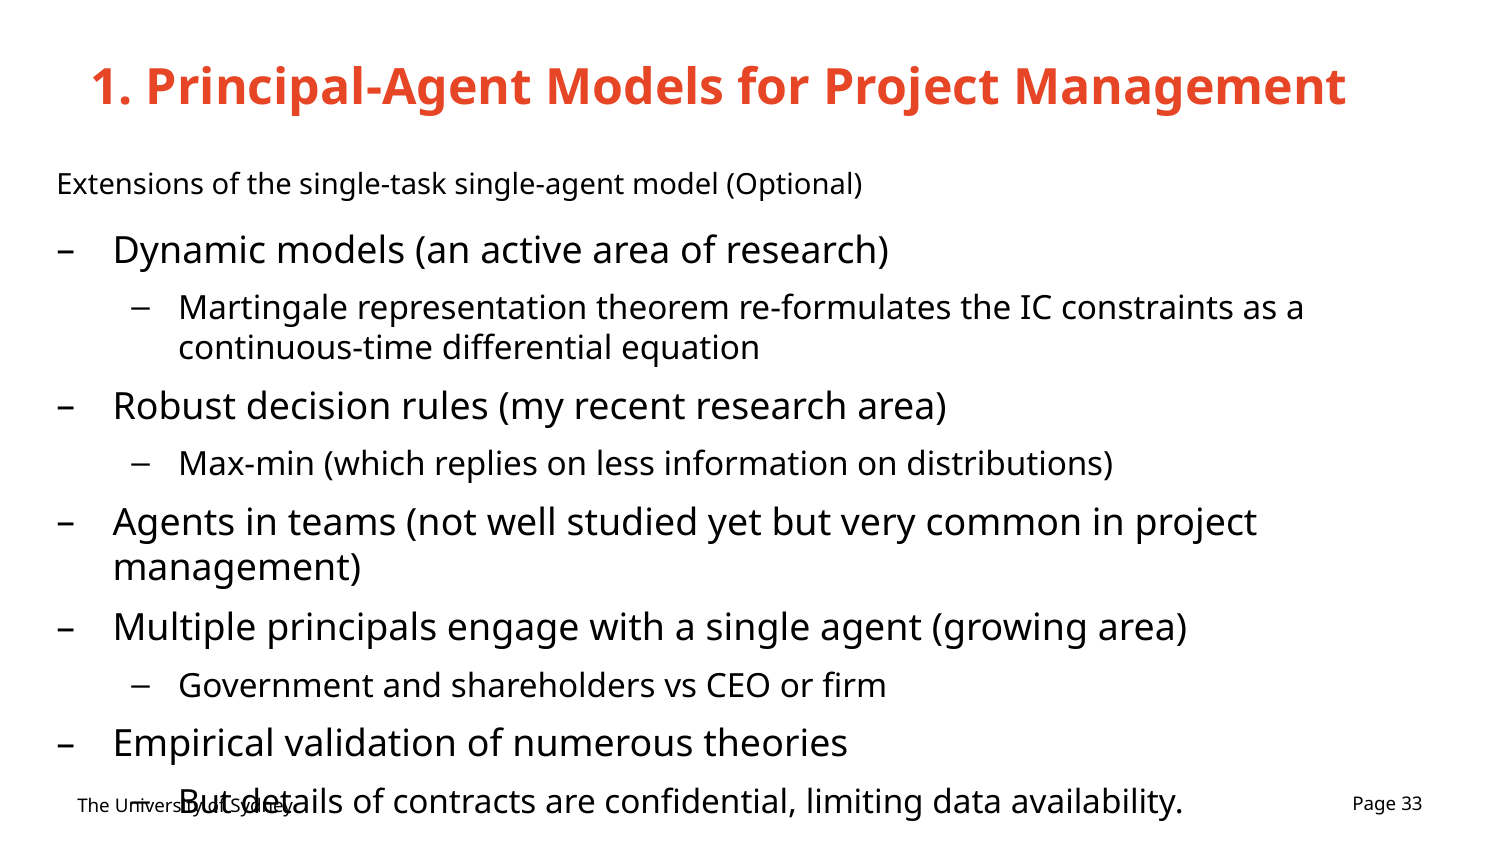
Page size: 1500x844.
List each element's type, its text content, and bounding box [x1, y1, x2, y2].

list Dynamic models (an active area of research) Martingale representation theorem re-formulates the IC constraints as a continuous-time differential equation Robust decision rules (my recent research area) Max-min (which replies on less information on distributions) Agents in teams (not well studied yet but very common in project management) Multiple principals engage with a single agent (growing area) Government and shareholders vs CEO or firm Empirical validation of numerous theories But details of contracts are confidential, limiting data availability. [41, 218, 1463, 794]
title 1. Principal-Agent Models for Project Management [75, 14, 1425, 155]
list Extensions of the single-task single-agent model (Optional) [41, 156, 1463, 216]
